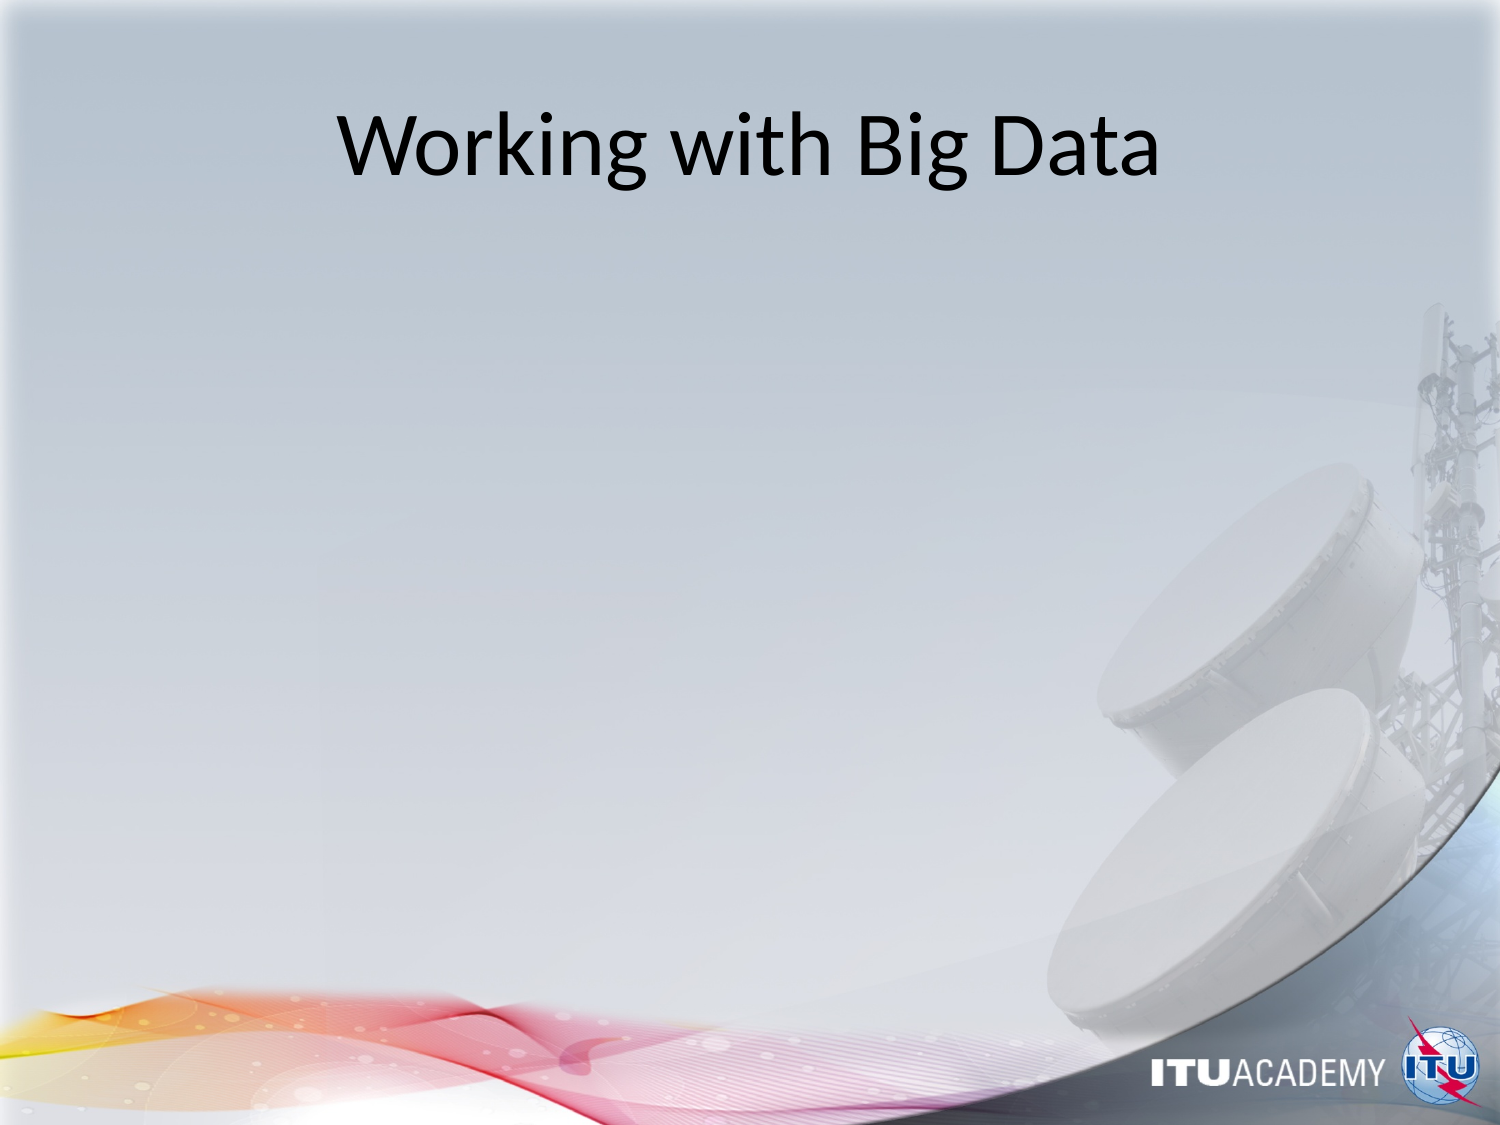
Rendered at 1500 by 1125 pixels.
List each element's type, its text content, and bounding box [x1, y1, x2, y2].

title Working with Big Data [74, 44, 1426, 234]
picture [0, 0, 1500, 1125]
